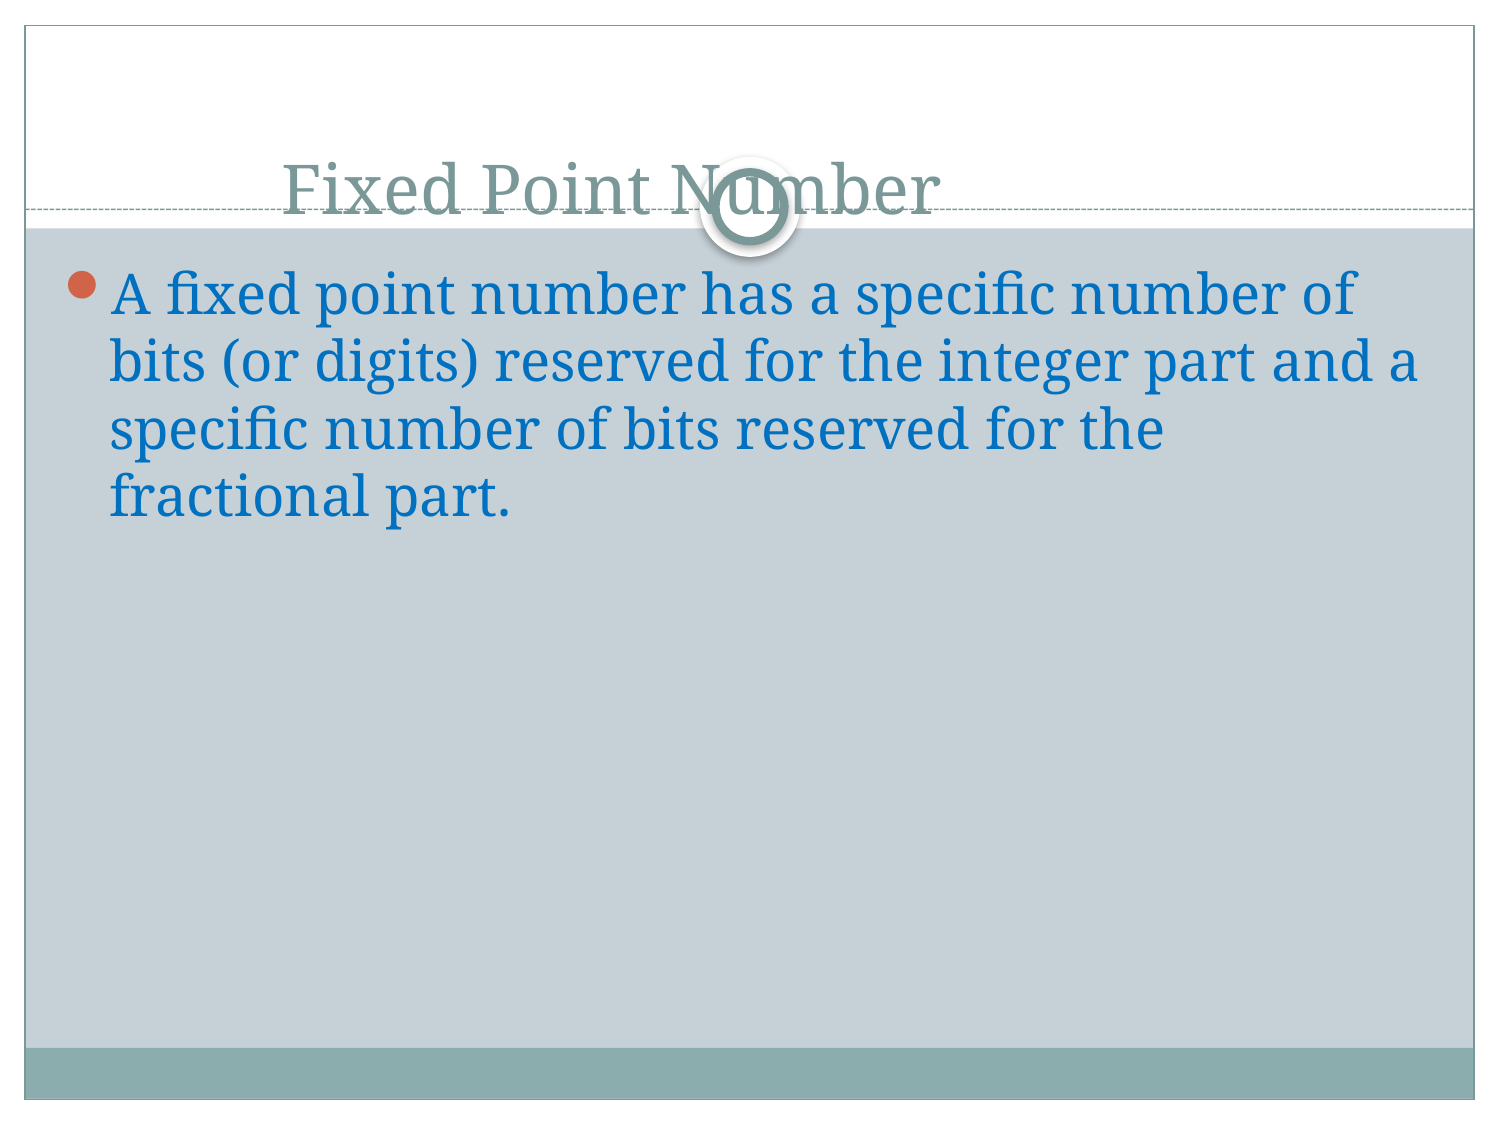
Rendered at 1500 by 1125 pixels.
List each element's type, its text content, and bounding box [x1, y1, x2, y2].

title Fixed Point Number [83, 101, 1141, 250]
list A fixed point number has a specific number of bits (or digits) reserved for the integer part and a specific number of bits reserved for the fractional part. [49, 250, 1445, 1001]
